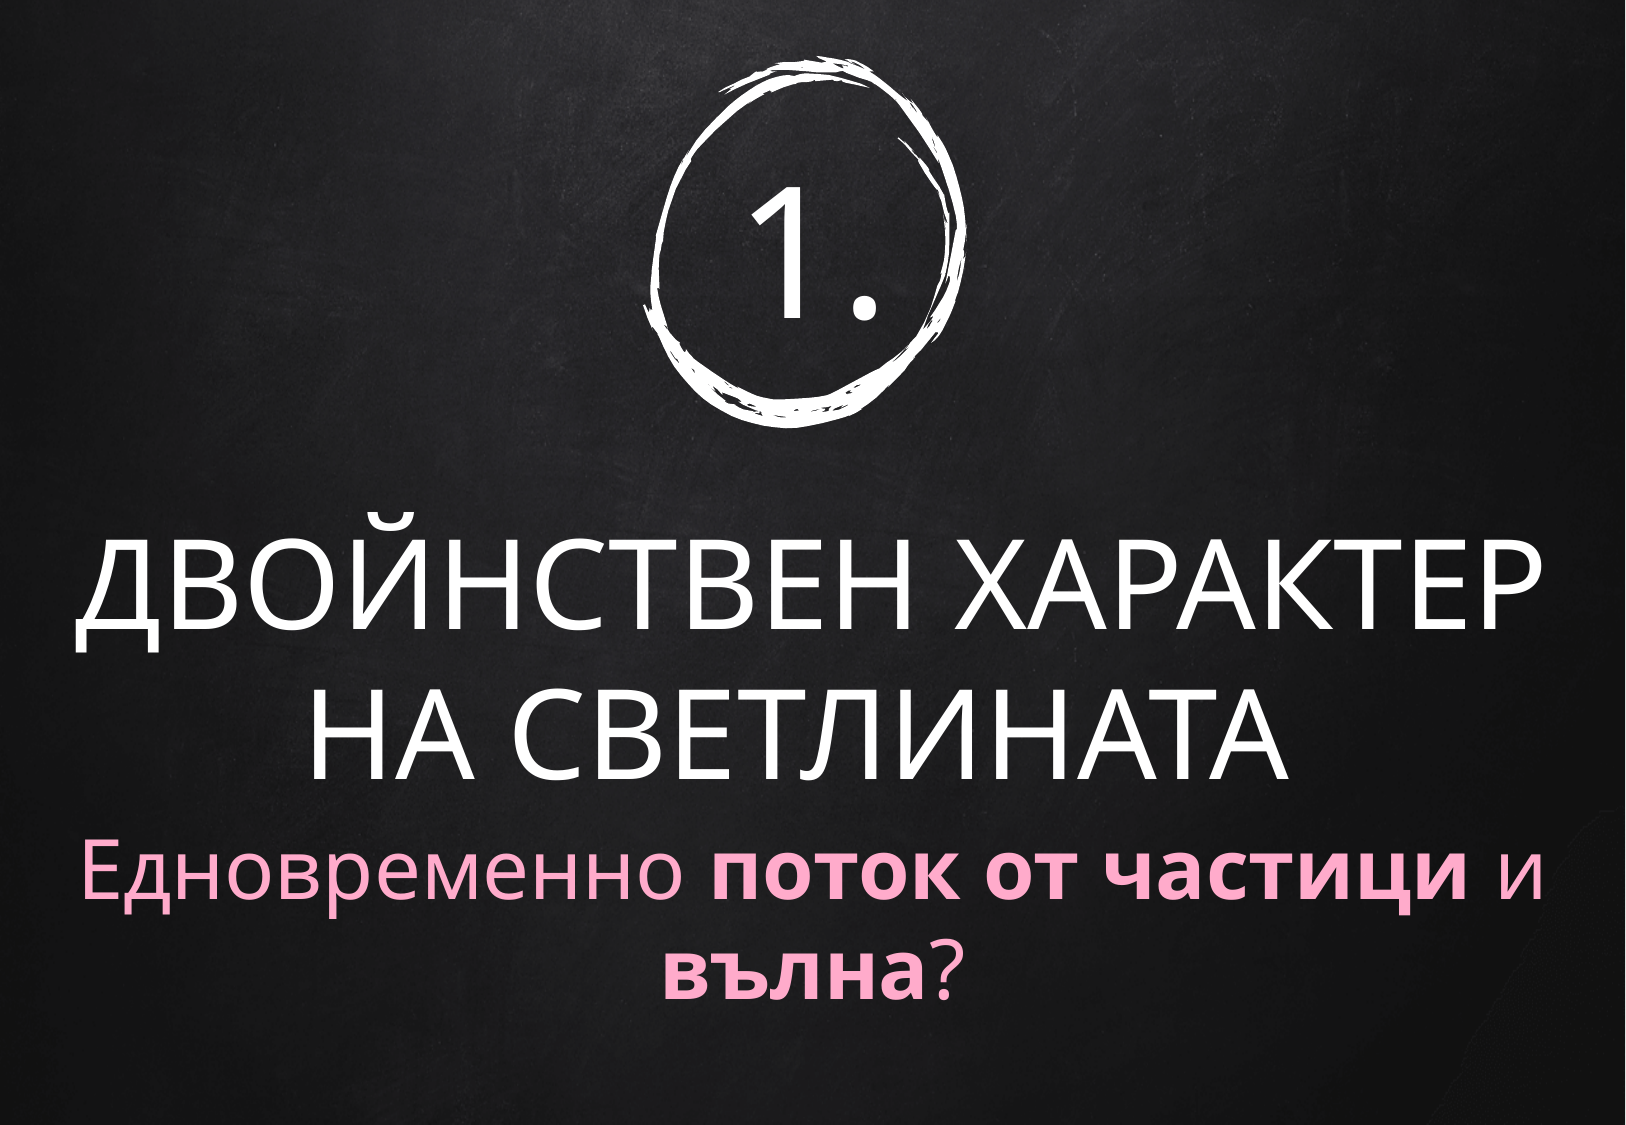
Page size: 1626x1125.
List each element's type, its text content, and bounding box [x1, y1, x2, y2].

title 1. ДВОЙНСТВЕН ХАРАКТЕР НА СВЕТЛИНАТА [0, 568, 1625, 798]
text_box [642, 55, 968, 429]
picture [0, 0, 1626, 1125]
subtitle Едновременно поток от частици и вълна? [0, 798, 1625, 971]
